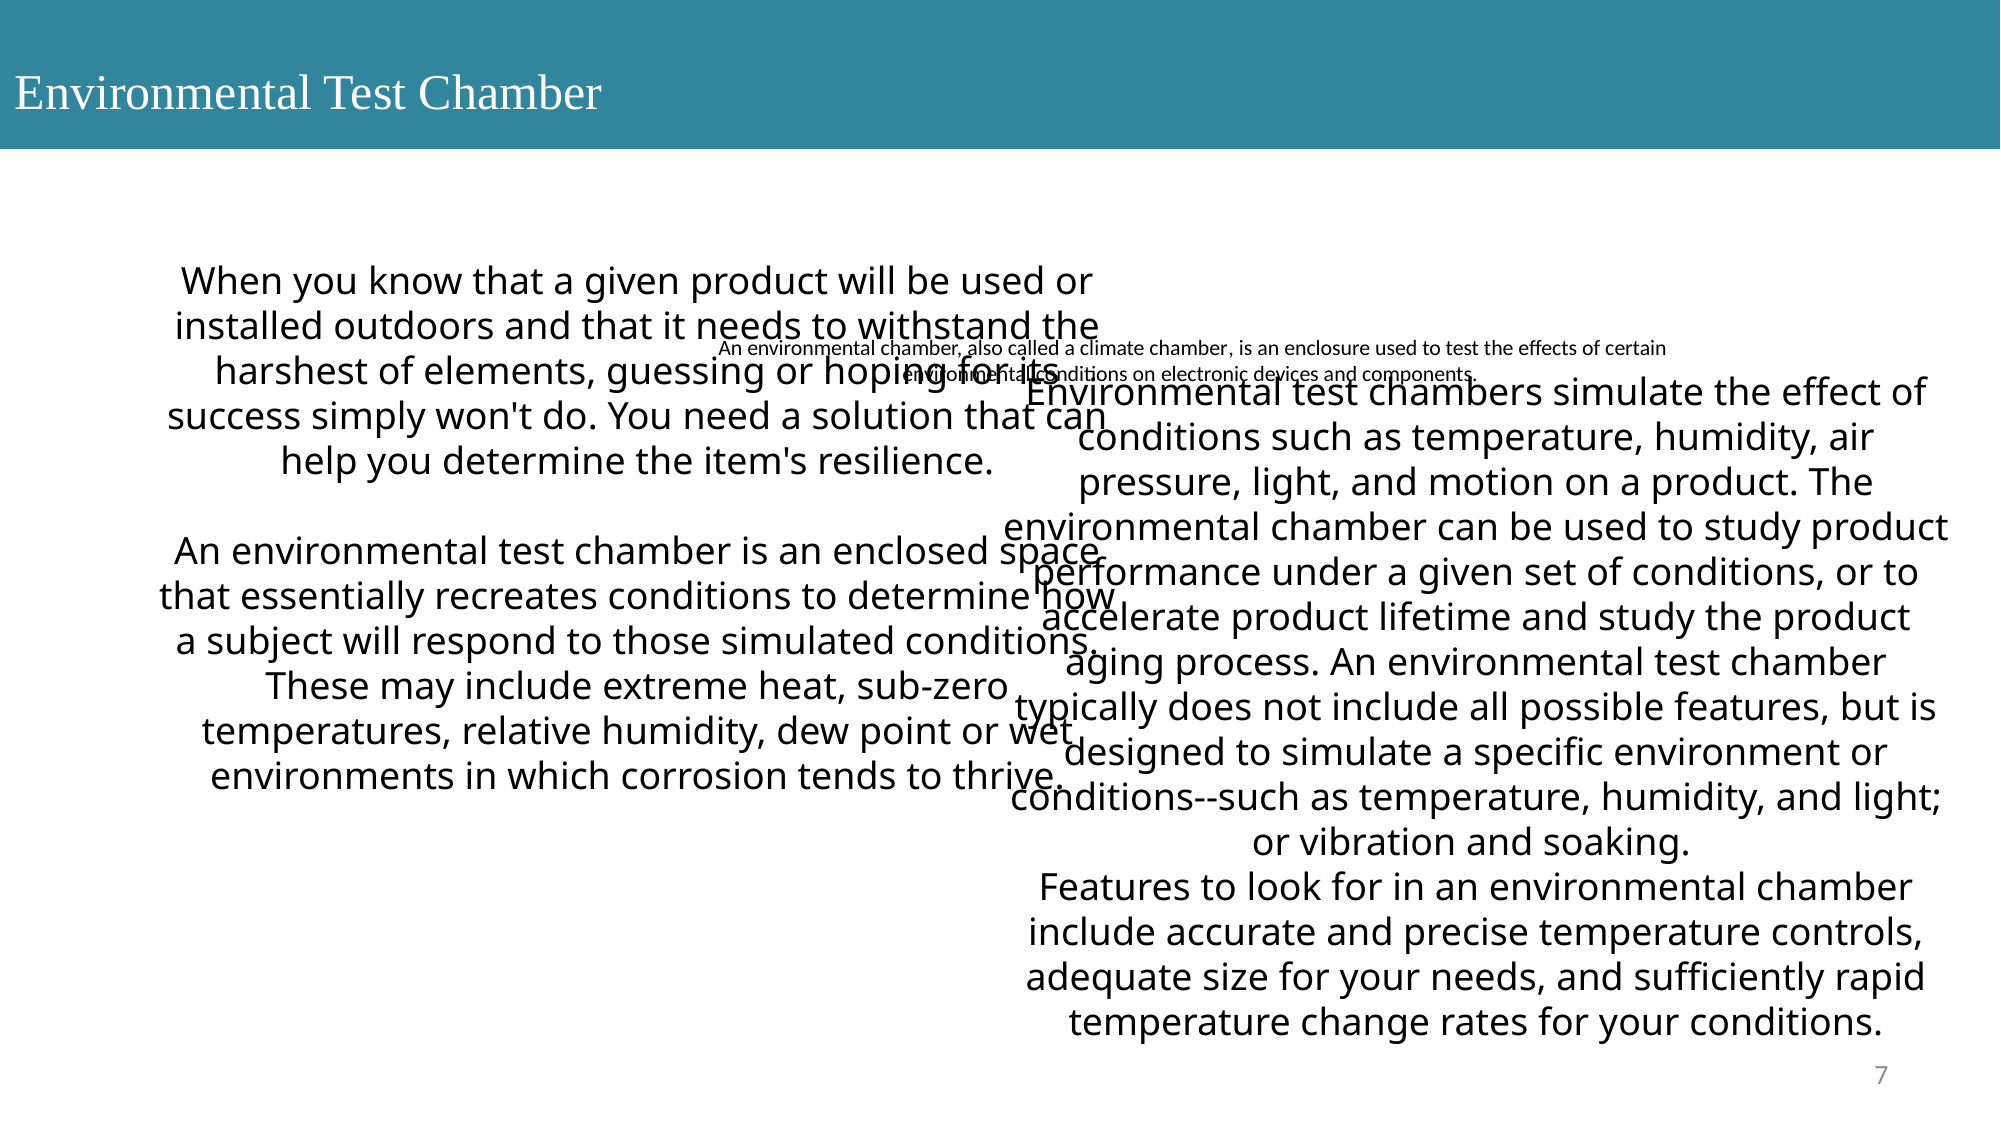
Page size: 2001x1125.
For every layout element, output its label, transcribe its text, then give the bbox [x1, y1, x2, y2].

text_box An environmental chamber, also called a climate chamber, is an enclosure used to test the effects of certain environmental conditions on electronic devices and components. [1138, 326, 1693, 360]
text_box Environmental test chambers simulate the effect of conditions such as temperature, humidity, air pressure, light, and motion on a product. The environmental chamber can be used to study product performance under a given set of conditions, or to accelerate product lifetime and study the product aging process. An environmental test chamber typically does not include all possible features, but is designed to simulate a specific environment or conditions--such as temperature, humidity, and light; or vibration and soaking. Features to look for in an environmental chamber include accurate and precise temperature controls, adequate size for your needs, and sufficiently rapid temperature change rates for your conditions. [976, 360, 1977, 1051]
text_box Environmental Test Chamber [0, 0, 2000, 149]
slide_number 7 [1437, 1051, 1904, 1107]
text_box When you know that a given product will be used or installed outdoors and that it needs to withstand the harshest of elements, guessing or hoping for its success simply won't do. You need a solution that can help you determine the item's resilience. An environmental test chamber is an enclosed space that essentially recreates conditions to determine how a subject will respond to those simulated conditions. These may include extreme heat, sub-zero temperatures, relative humidity, dew point or wet environments in which corrosion tends to thrive. [137, 250, 1138, 805]
